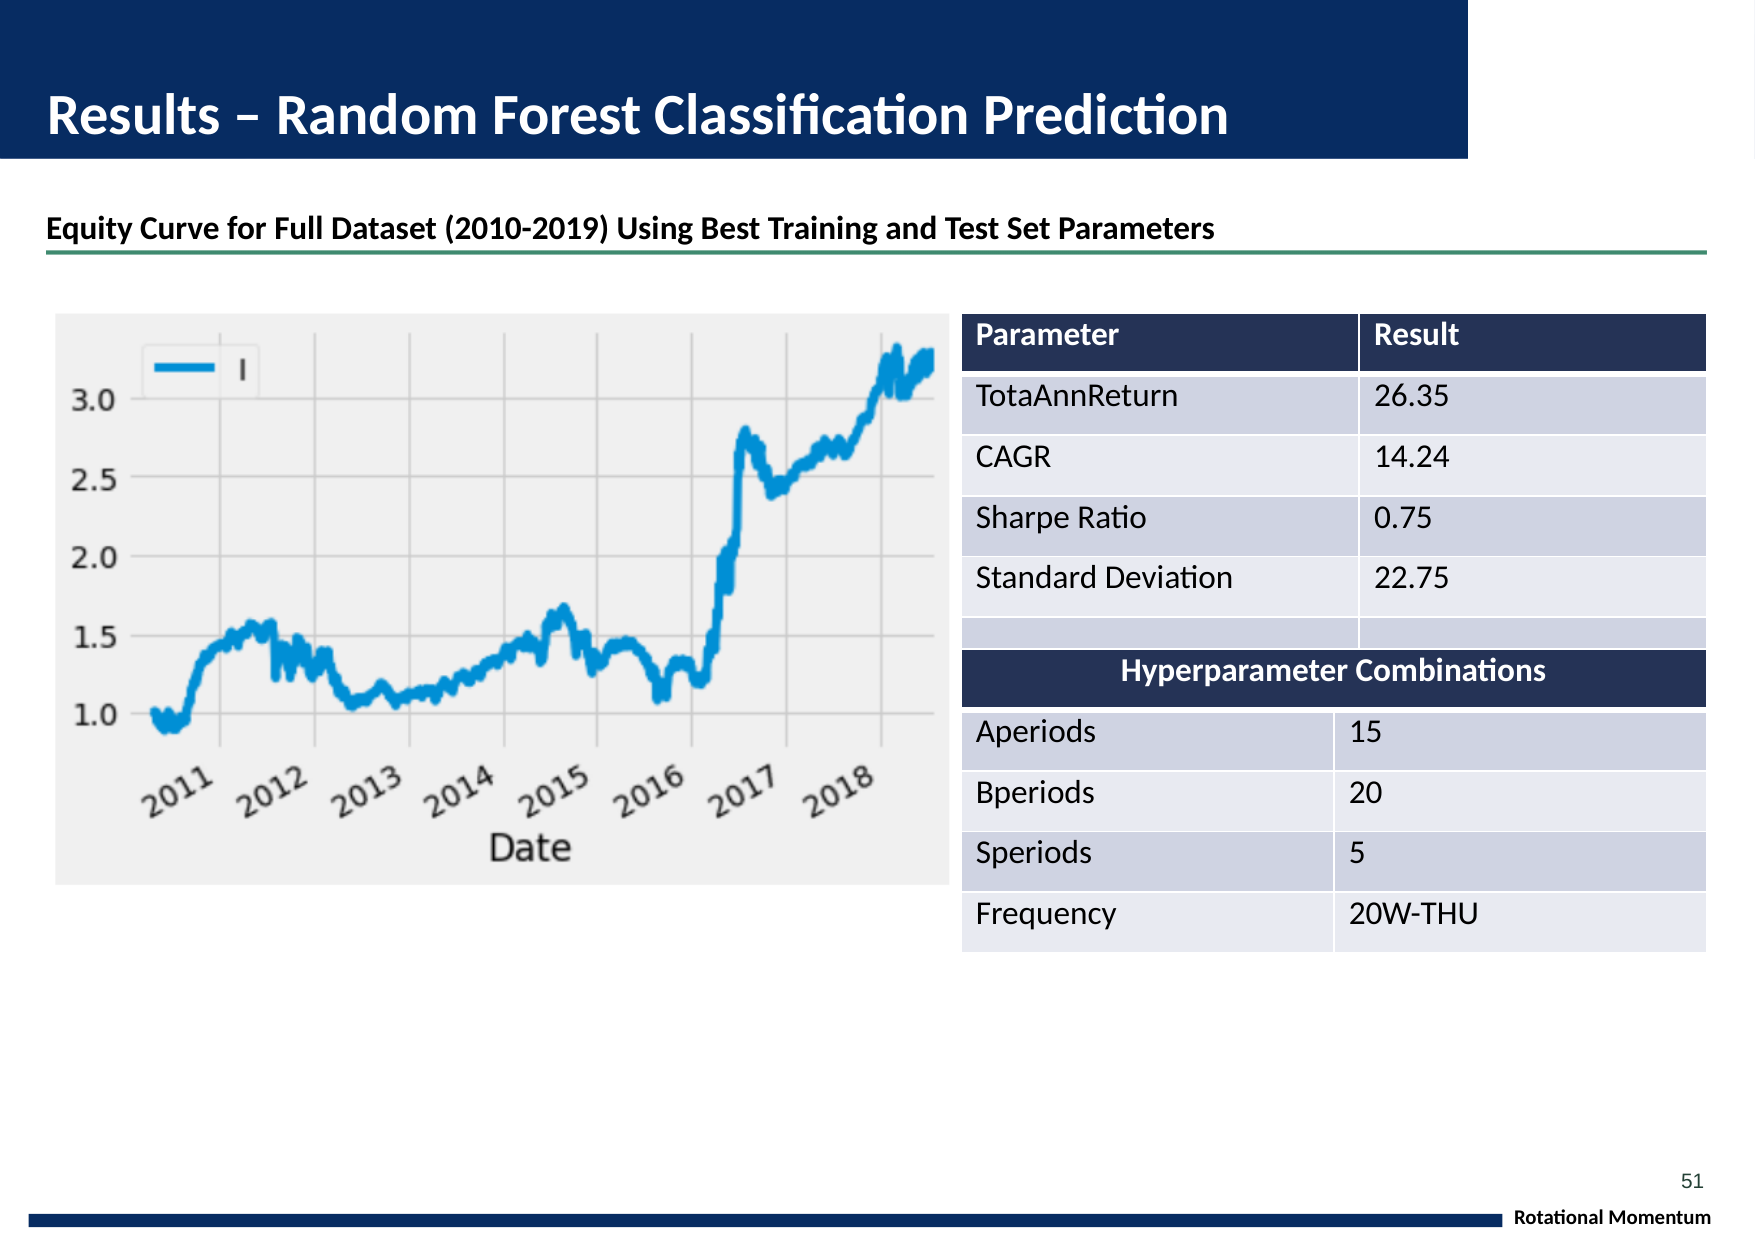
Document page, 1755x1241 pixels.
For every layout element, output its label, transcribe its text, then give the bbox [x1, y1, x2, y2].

text_box Equity Curve for Full Dataset (2010-2019) Using Best Training and Test Set Parameters [46, 202, 1707, 251]
table_cell 20 [1335, 772, 1706, 831]
picture [43, 298, 959, 899]
table_cell TotaAnnReturn [963, 377, 1358, 434]
table_cell 5 [1335, 832, 1706, 891]
slide_number 51 [1681, 1167, 1707, 1193]
table_cell [963, 618, 1358, 648]
table_header Parameter [963, 314, 1358, 371]
table_cell 14.24 [1360, 436, 1706, 495]
table_cell Sharpe Ratio [963, 497, 1358, 556]
title Results – Random Forest Classification Prediction [47, 75, 1471, 147]
table_cell Speriods [963, 832, 1333, 891]
table_cell 22.75 [1360, 557, 1706, 616]
table_cell Bperiods [963, 772, 1333, 831]
table_cell [1360, 618, 1706, 648]
table_cell 0.75 [1360, 497, 1706, 556]
table_header Result [1360, 314, 1706, 371]
table_cell Frequency [962, 893, 1333, 952]
table_cell Aperiods [963, 713, 1333, 770]
table_cell Standard Deviation [963, 557, 1358, 616]
table_cell 26.35 [1360, 377, 1706, 434]
table_cell 15 [1335, 713, 1706, 770]
table_header Hyperparameter Combinations [963, 650, 1706, 707]
table_cell 20W-THU [1335, 893, 1706, 952]
table_cell CAGR [963, 436, 1358, 495]
